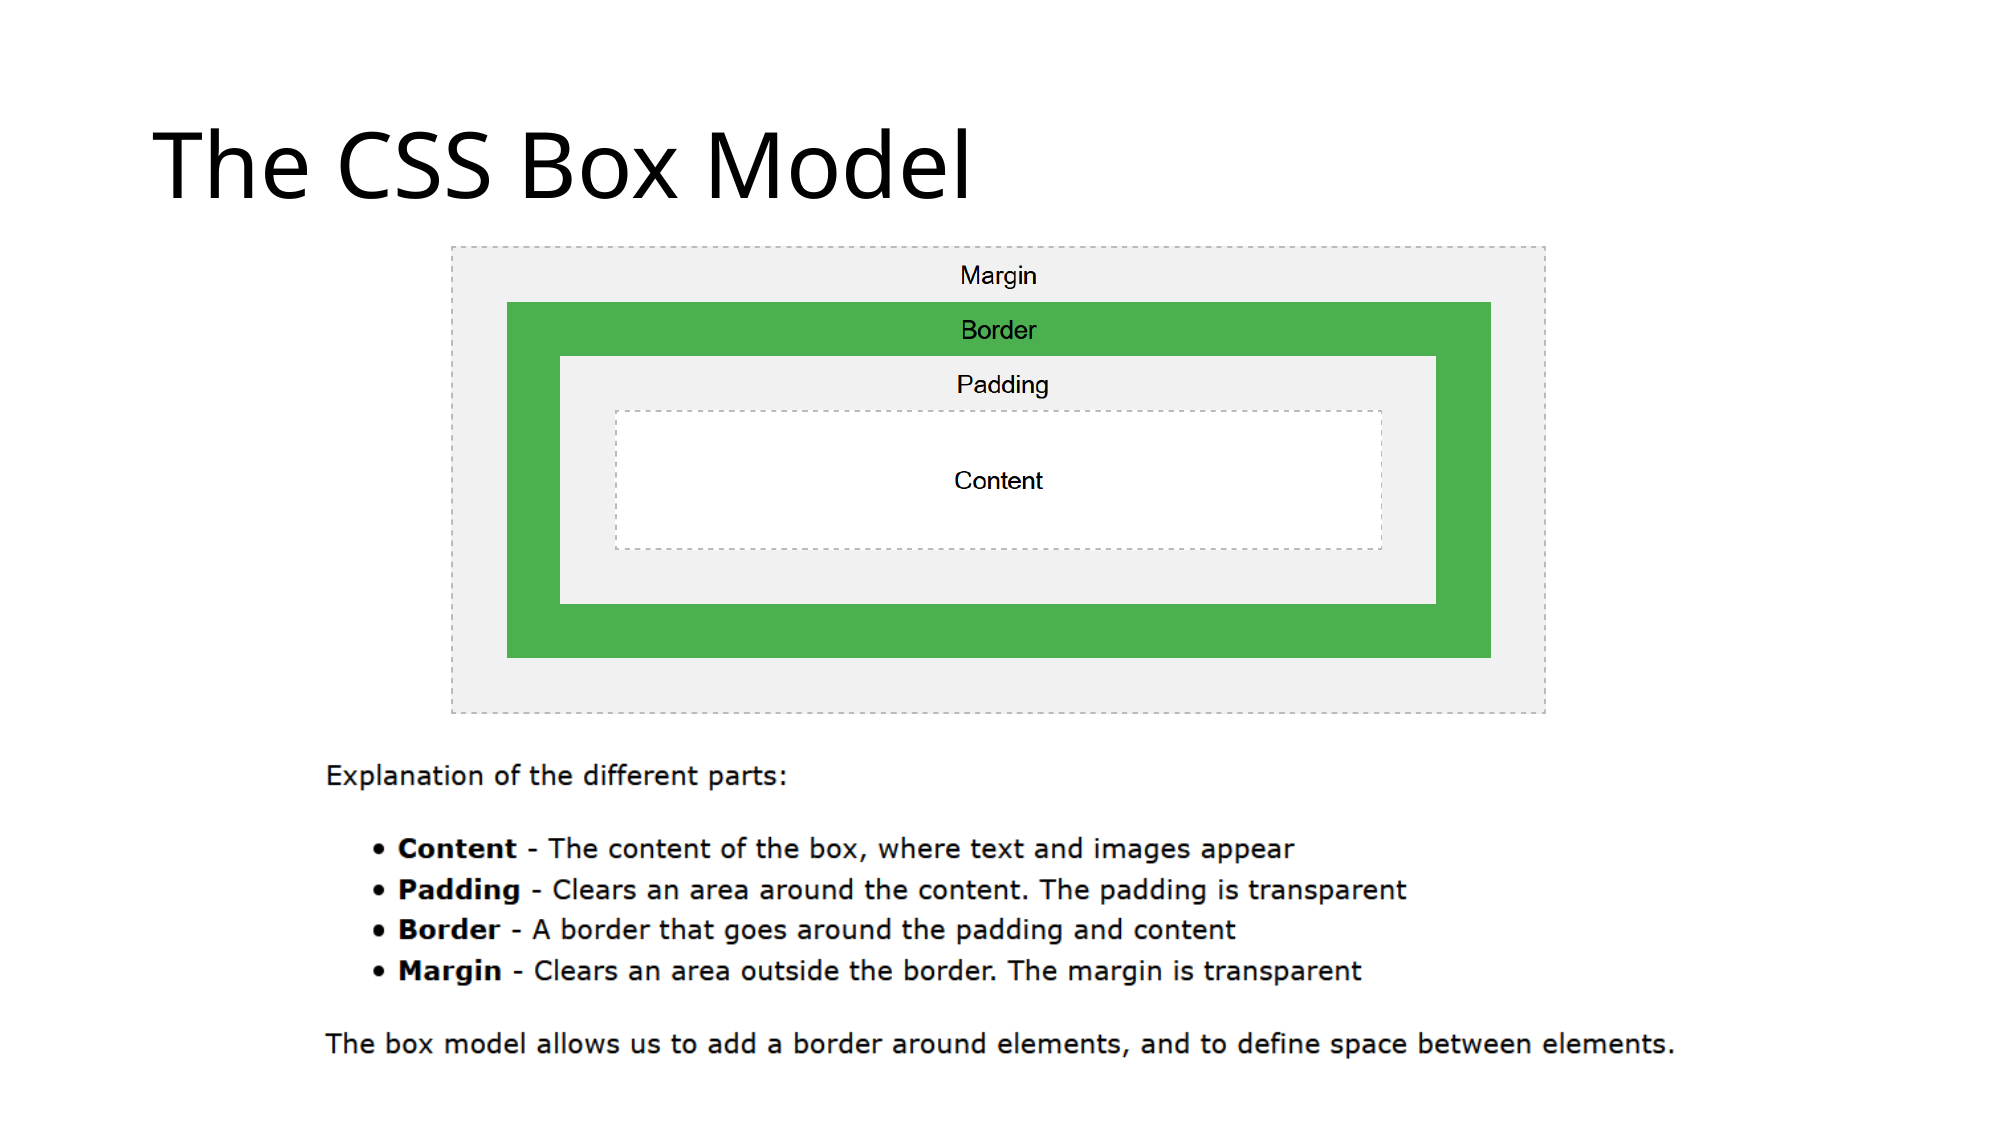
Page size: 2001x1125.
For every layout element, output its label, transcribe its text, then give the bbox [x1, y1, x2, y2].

title The CSS Box Model [137, 59, 1863, 278]
picture [306, 752, 1694, 1080]
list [441, 232, 1558, 724]
